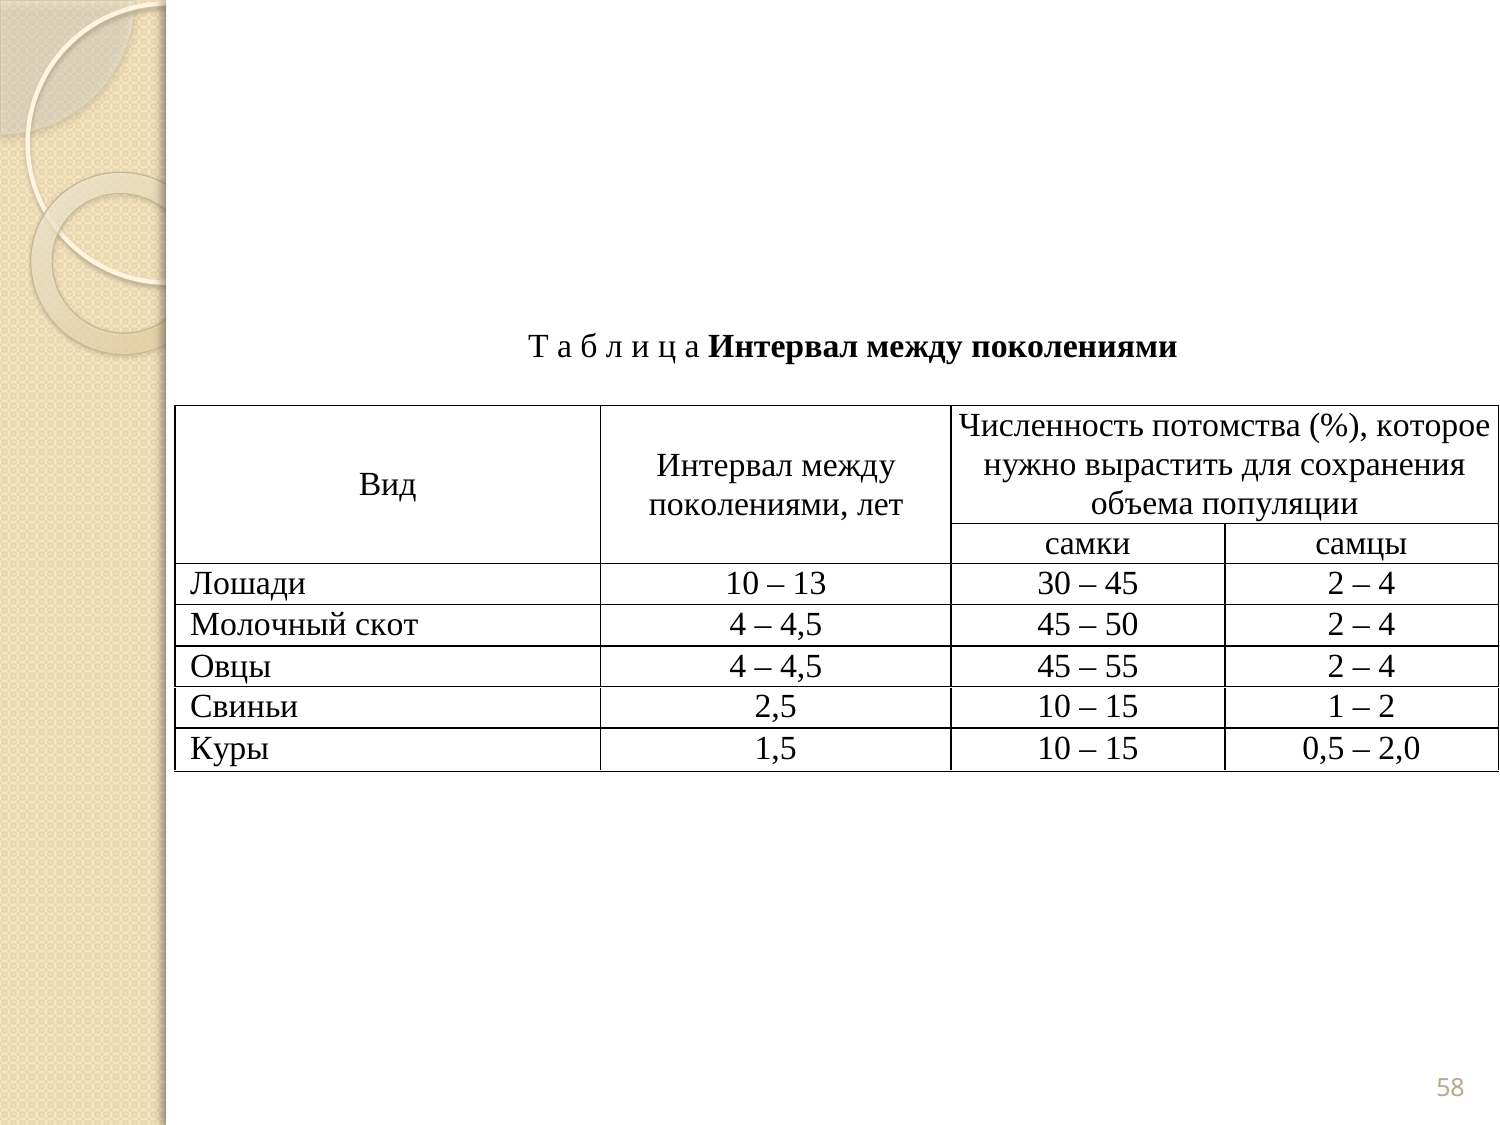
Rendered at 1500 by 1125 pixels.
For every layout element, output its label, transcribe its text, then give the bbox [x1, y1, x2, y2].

slide_number 58 [1413, 1034, 1488, 1113]
picture [158, 325, 1500, 818]
